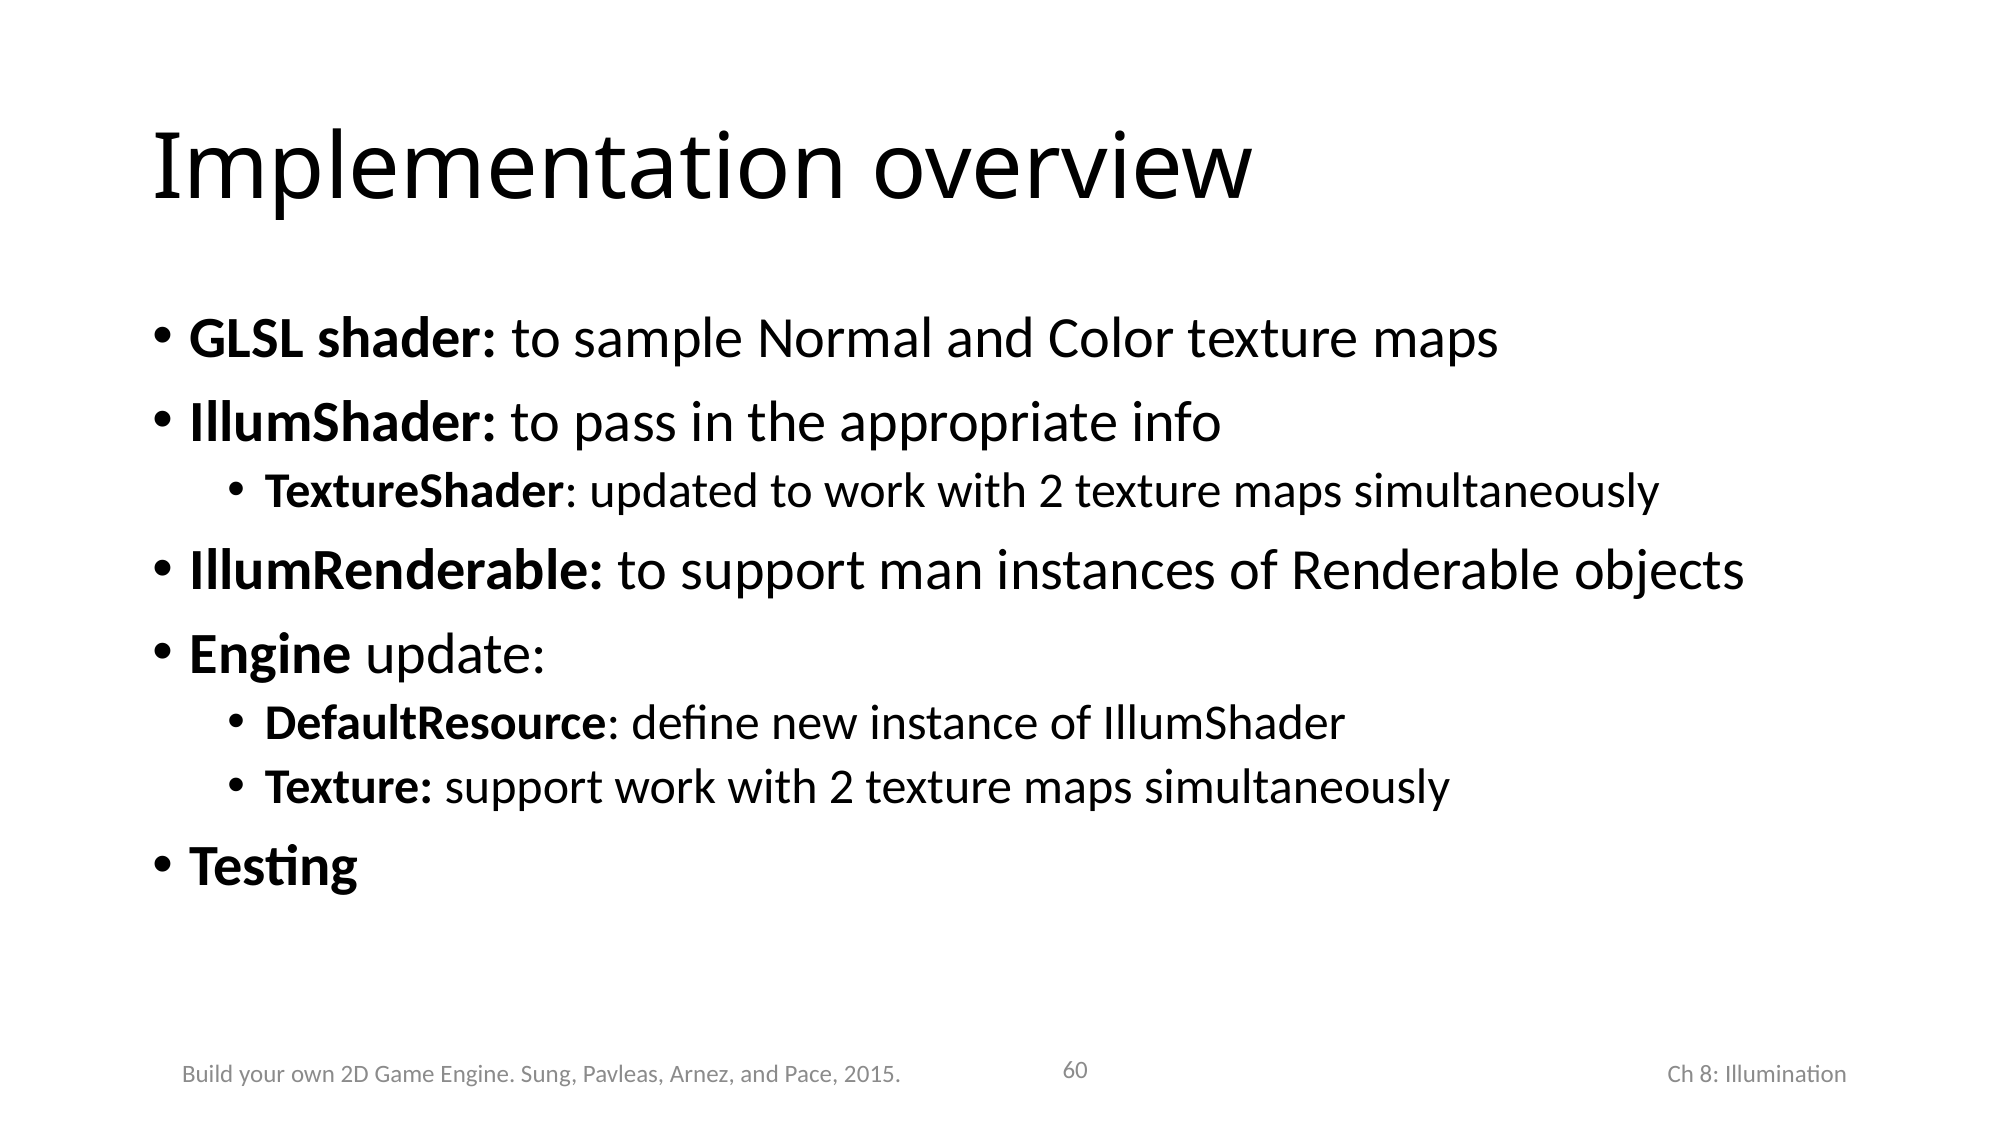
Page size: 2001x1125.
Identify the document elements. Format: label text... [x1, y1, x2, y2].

title Implementation overview [137, 59, 1863, 278]
list GLSL shader: to sample Normal and Color texture maps IllumShader: to pass in the appropriate info TextureShader: updated to work with 2 texture maps simultaneously IllumRenderable: to support man instances of Renderable objects Engine update: DefaultResource: define new instance of IllumShader Texture: support work with 2 texture maps simultaneously Testing [137, 299, 1863, 1014]
